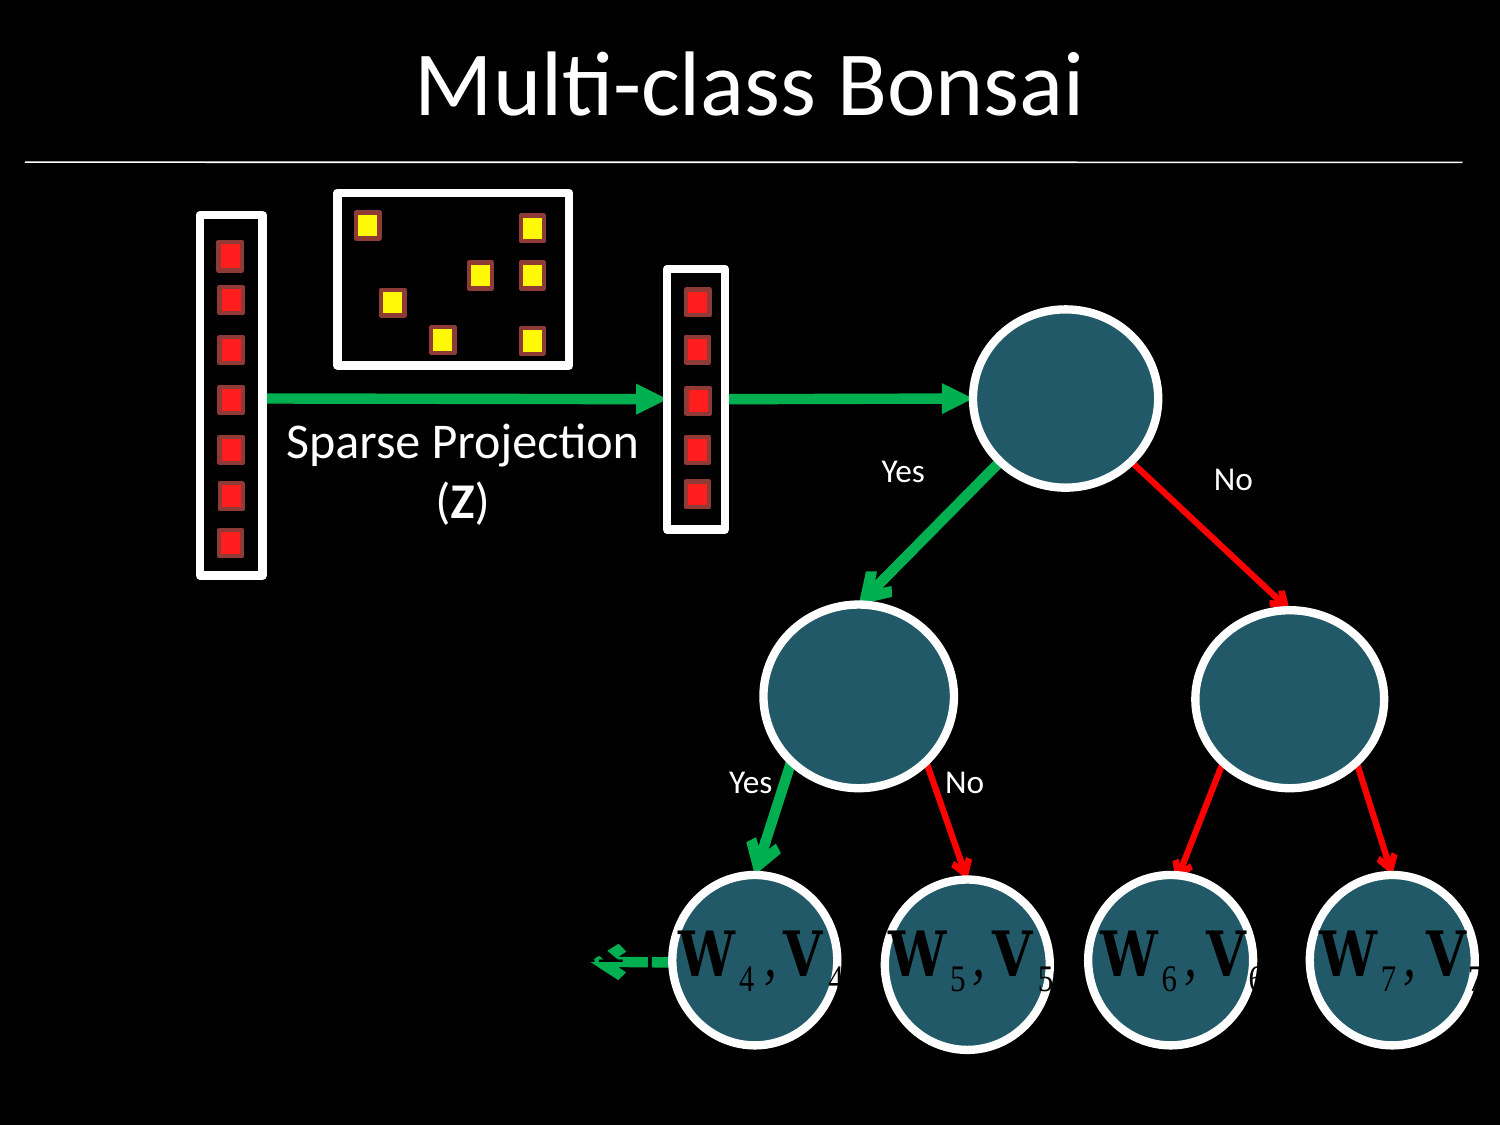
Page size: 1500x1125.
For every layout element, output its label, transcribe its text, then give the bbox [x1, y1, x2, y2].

title Multi-class Bonsai [0, 14, 1500, 144]
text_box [337, 192, 570, 366]
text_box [666, 268, 726, 530]
text_box Sparse Projection (Z) [267, 408, 659, 536]
text_box [0, 172, 1500, 1087]
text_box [672, 309, 1485, 1051]
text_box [199, 214, 263, 576]
